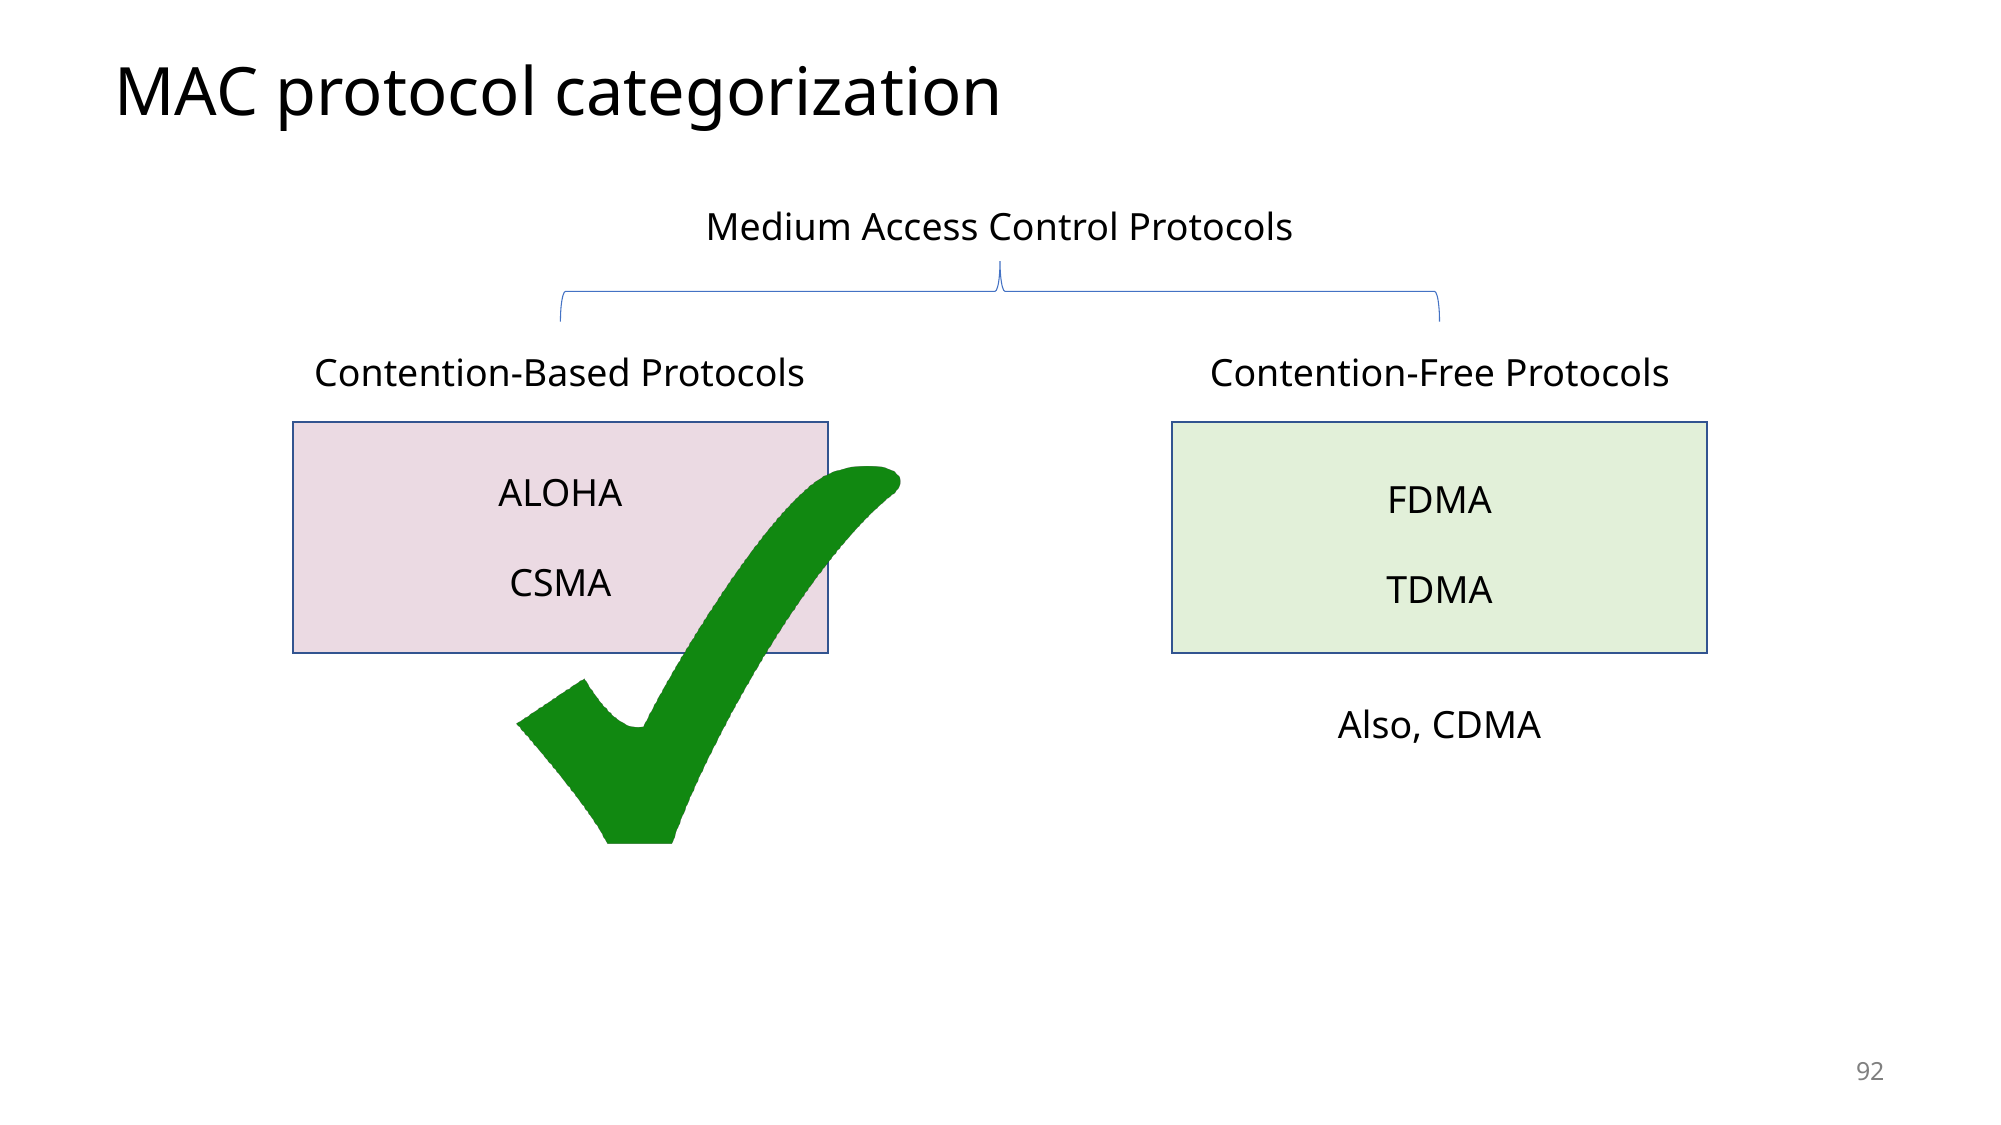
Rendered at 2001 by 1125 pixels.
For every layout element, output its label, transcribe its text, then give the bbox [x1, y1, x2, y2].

text_box FDMA TDMA Also, CDMA [1172, 468, 1707, 754]
text_box ALOHA CSMA [293, 461, 511, 612]
text_box Contention-Based Protocols [237, 341, 883, 402]
text_box Contention-Free Protocols [1117, 341, 1763, 402]
text_box Medium Access Control Protocols [676, 195, 1323, 256]
text_box [559, 261, 1441, 322]
slide_number 92 [1749, 1042, 1900, 1103]
picture [511, 457, 905, 852]
text_box [292, 421, 829, 654]
text_box [1171, 421, 1708, 654]
title MAC protocol categorization [99, 37, 1900, 150]
